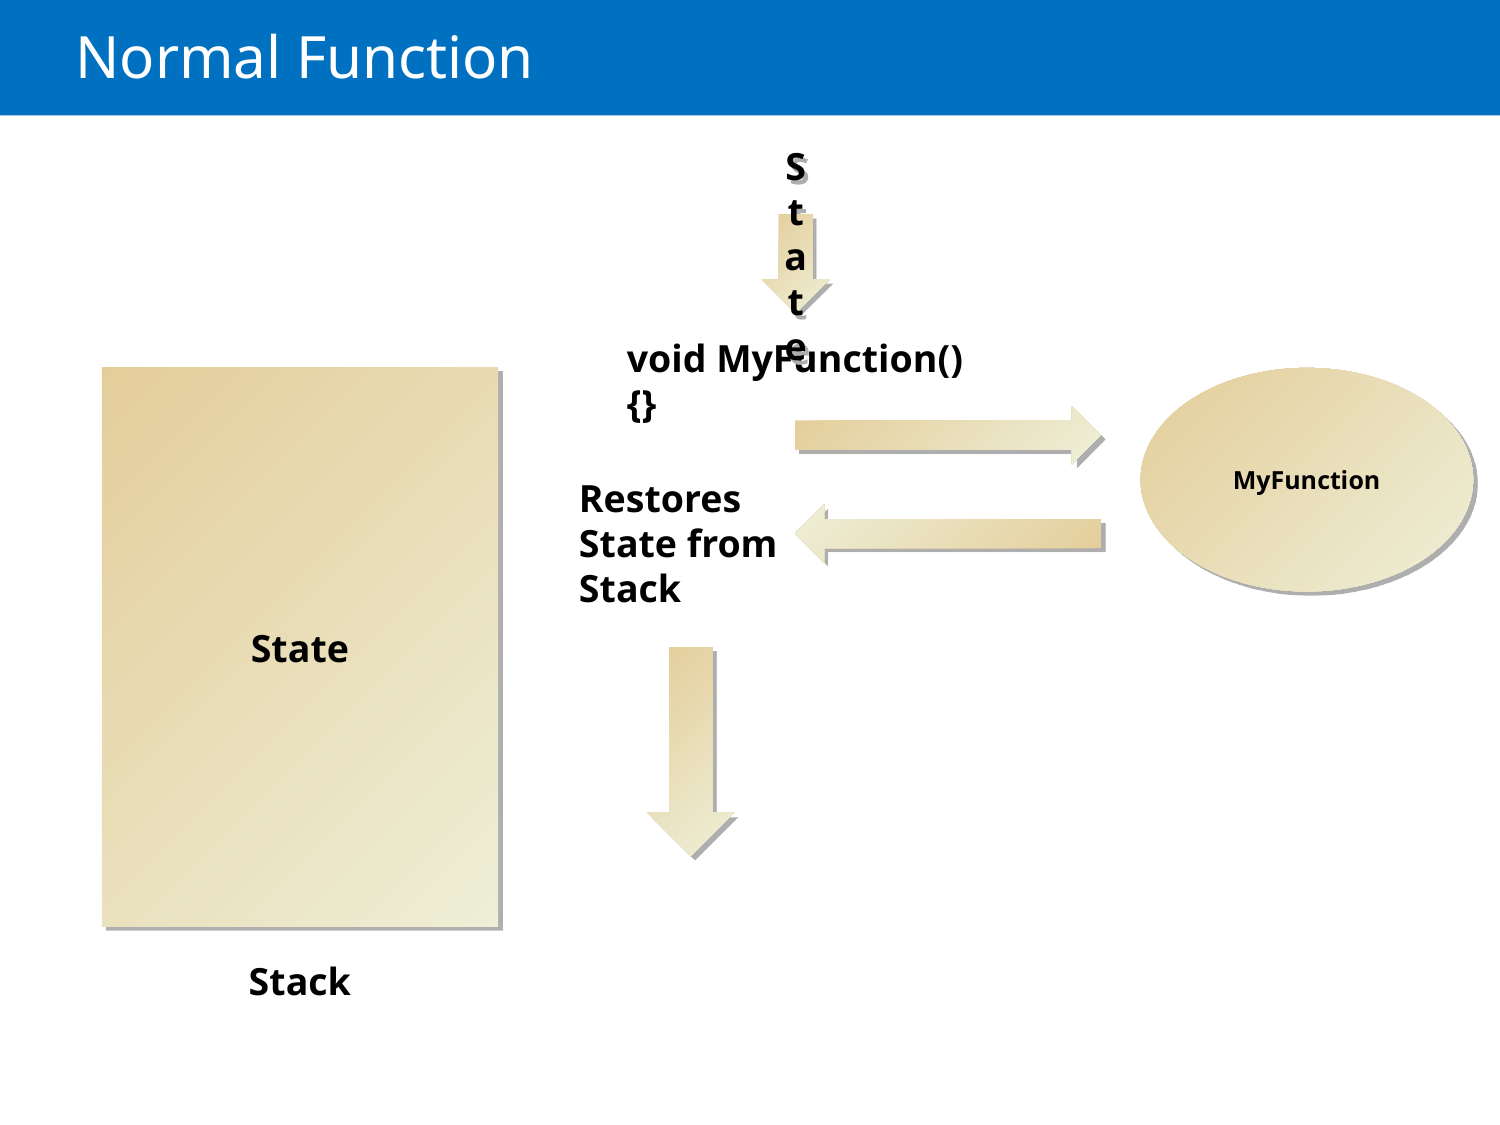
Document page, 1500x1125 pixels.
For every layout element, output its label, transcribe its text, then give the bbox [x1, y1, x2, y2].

text_box [795, 406, 1101, 465]
text_box MyFunction [1140, 367, 1474, 592]
text_box State [761, 214, 830, 314]
text_box Restores State from Stack [564, 467, 793, 617]
text_box State [101, 367, 499, 927]
text_box Stack [234, 950, 366, 1011]
text_box [647, 647, 735, 857]
text_box [795, 504, 1101, 563]
title Normal Function [75, 0, 1351, 122]
text_box void MyFunction() {} [612, 327, 979, 433]
